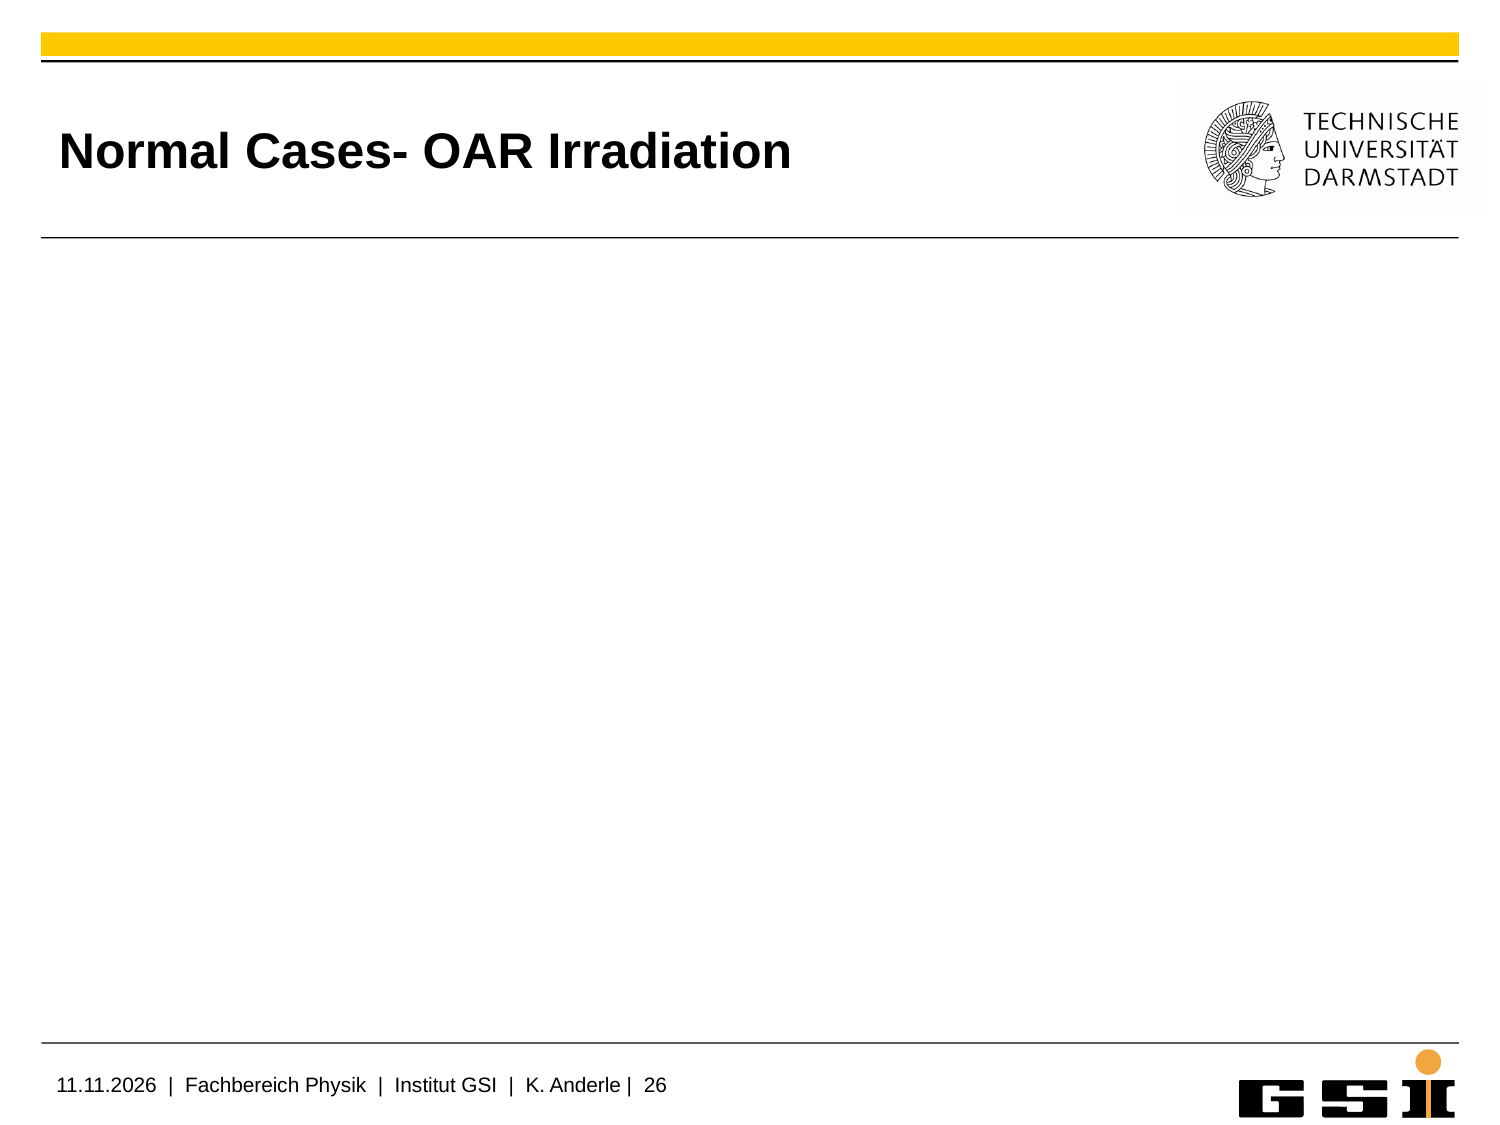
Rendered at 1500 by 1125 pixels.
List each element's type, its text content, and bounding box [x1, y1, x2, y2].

title Normal Cases- OAR Irradiation [58, 79, 1149, 218]
picture [1175, 84, 1483, 214]
